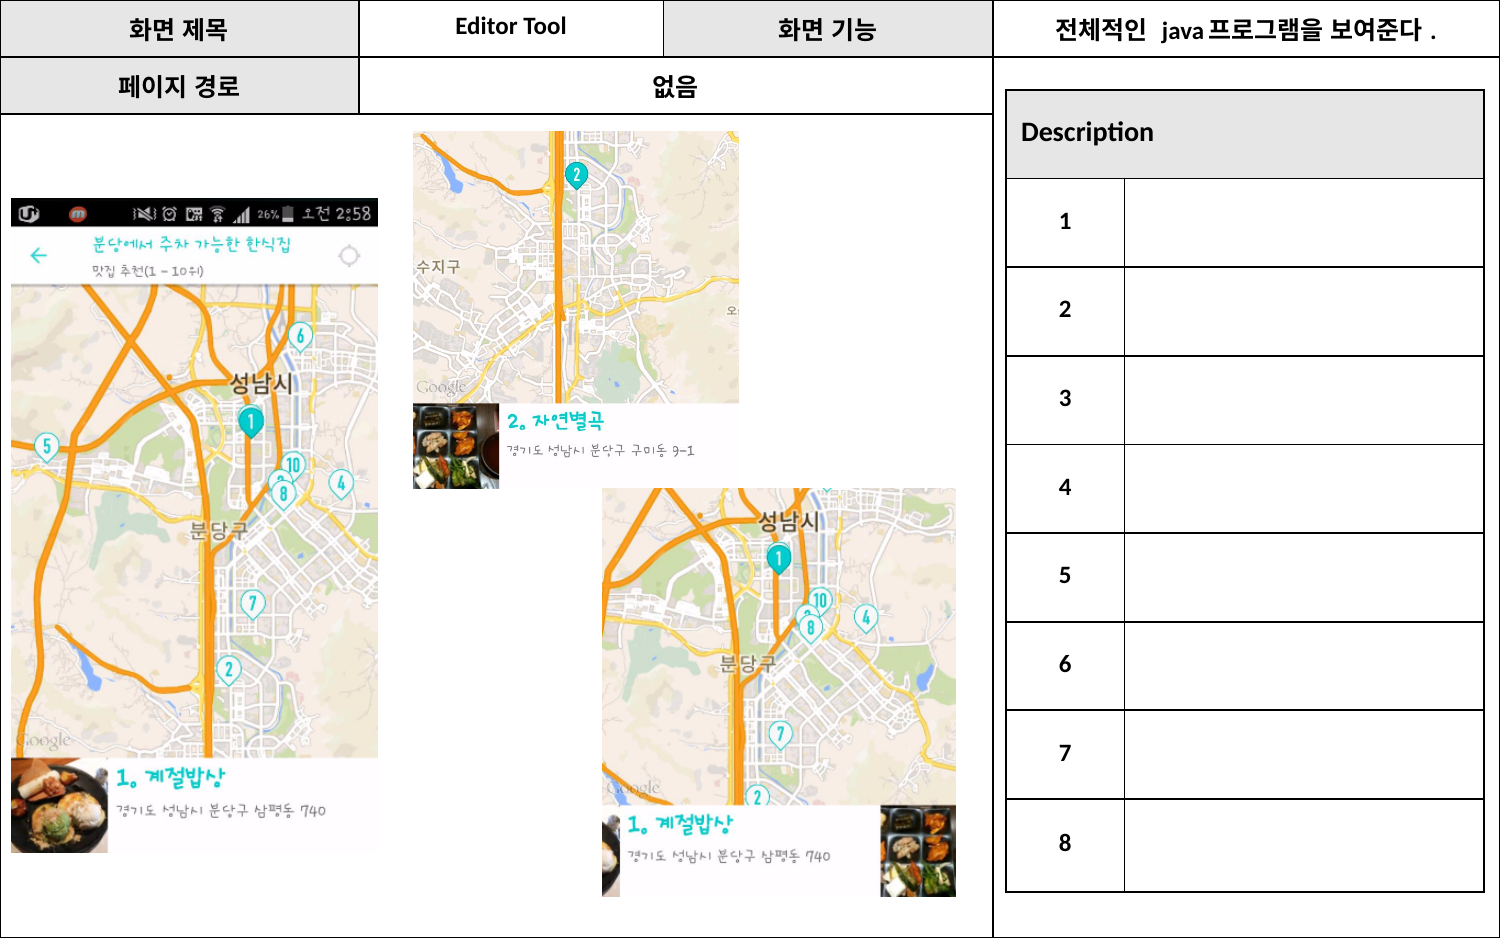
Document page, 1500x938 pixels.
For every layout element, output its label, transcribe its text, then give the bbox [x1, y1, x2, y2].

table_cell 1 [1007, 179, 1124, 266]
table_cell [1125, 711, 1483, 798]
table_header 화면 제목 [1, 1, 358, 56]
table_cell [1125, 623, 1483, 709]
table_cell [994, 58, 1499, 937]
table_header 전체적인 java프로그램을 보여준다. [994, 1, 1499, 56]
table_cell 5 [1007, 534, 1124, 621]
table_cell 6 [1007, 623, 1124, 709]
picture [413, 131, 956, 897]
table_cell [1125, 800, 1483, 891]
table_cell [1125, 268, 1483, 355]
table_cell 7 [1007, 711, 1124, 798]
table_cell [1125, 179, 1483, 266]
table_cell 8 [1007, 800, 1124, 891]
table_cell 3 [1007, 357, 1124, 444]
table_cell [1, 115, 992, 937]
table_header 화면 기능 [664, 1, 992, 56]
table_cell 2 [1007, 268, 1124, 355]
table_cell [1125, 357, 1483, 444]
picture [11, 198, 378, 853]
table_cell [1125, 445, 1483, 532]
table_cell [1125, 534, 1483, 621]
table_header Editor Tool [360, 1, 663, 56]
table_cell 4 [1007, 445, 1124, 532]
table_cell 없음 [360, 58, 992, 113]
table_cell 페이지 경로 [1, 58, 358, 113]
table_header Description [1007, 91, 1483, 178]
